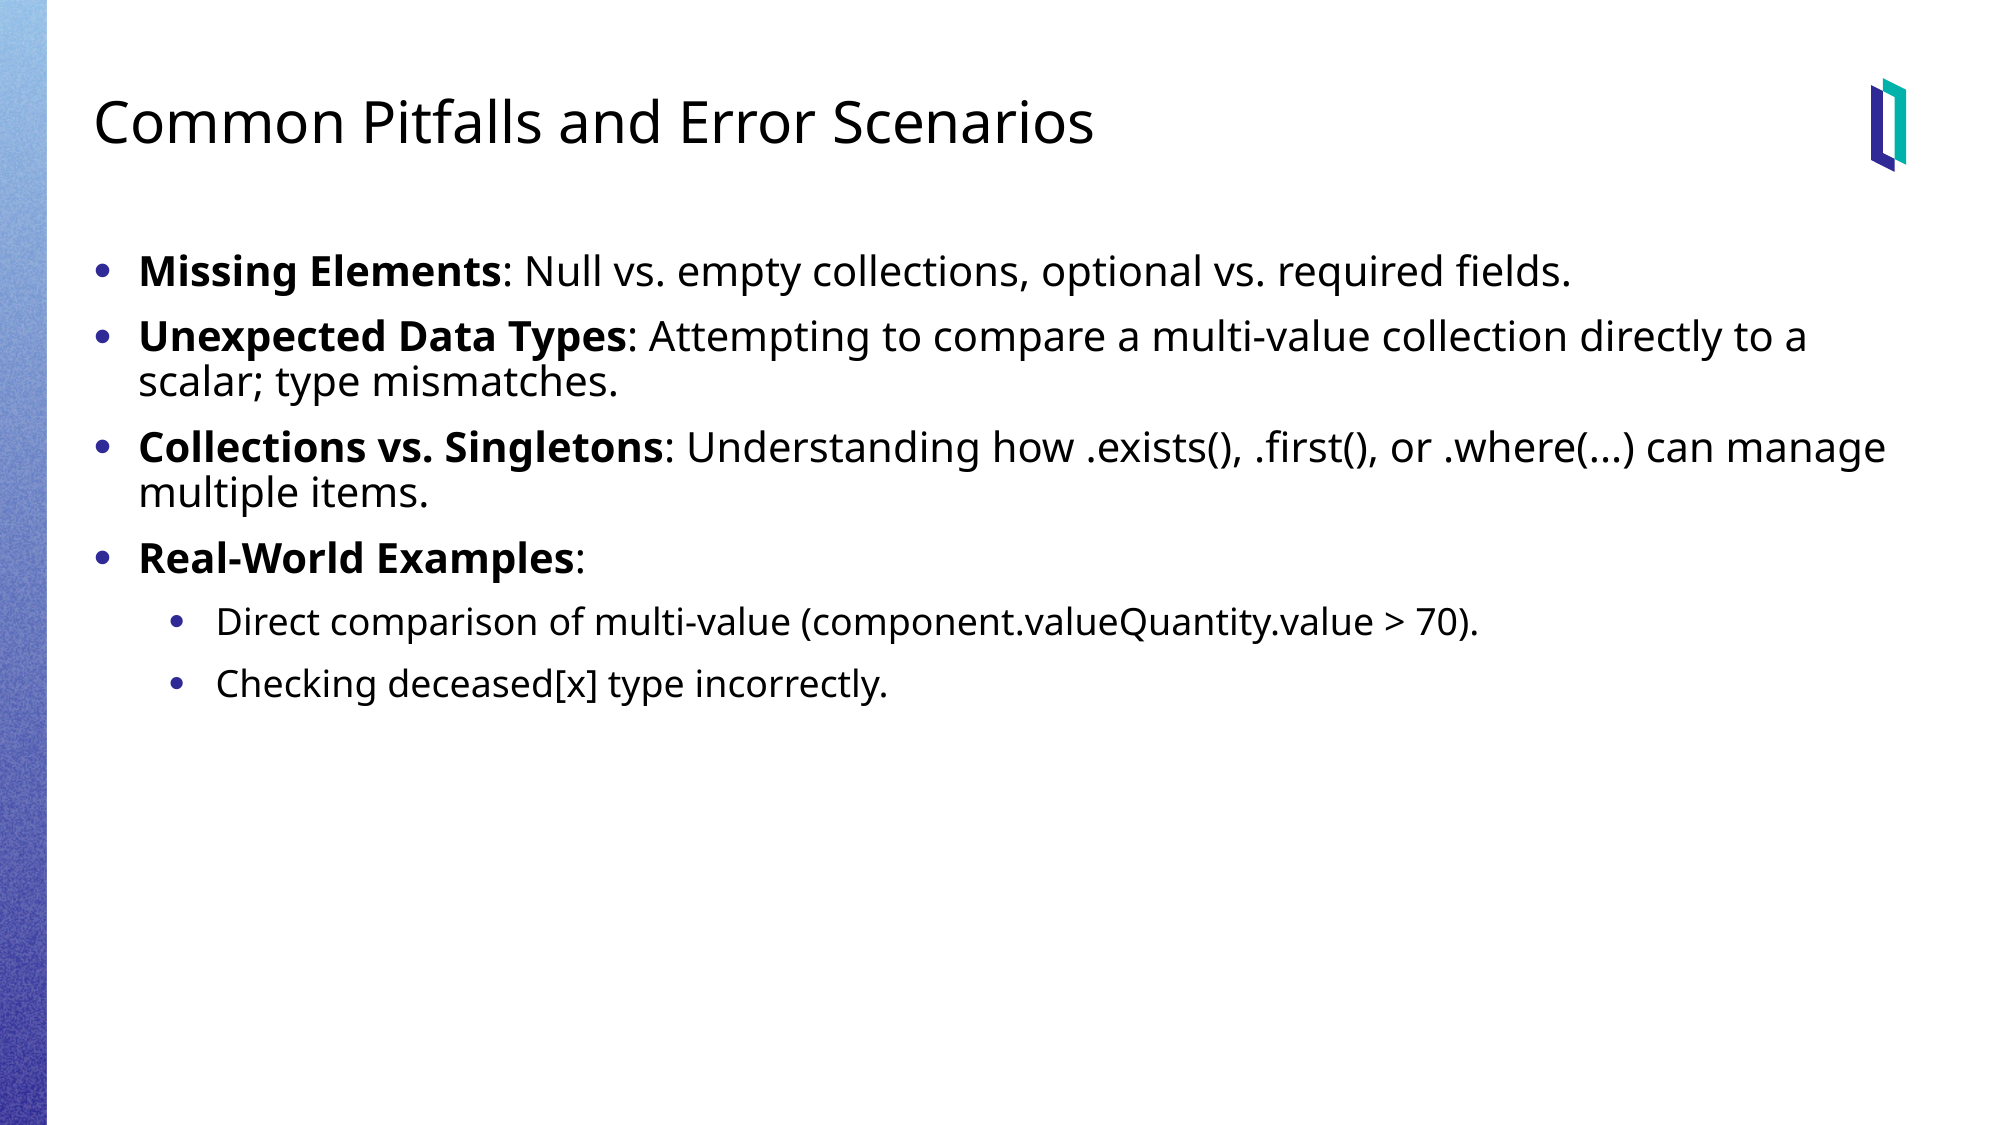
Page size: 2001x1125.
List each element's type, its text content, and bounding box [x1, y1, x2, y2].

list Missing Elements: Null vs. empty collections, optional vs. required fields. Unexpected Data Types: Attempting to compare a multi-value collection directly to a scalar; type mismatches. Collections vs. Singletons: Understanding how .exists(), .first(), or .where(...) can manage multiple items. Real-World Examples: Direct comparison of multi-value (component.valueQuantity.value > 70). Checking deceased[x] type incorrectly. [93, 249, 1907, 1032]
title Common Pitfalls and Error Scenarios [93, 62, 1907, 188]
